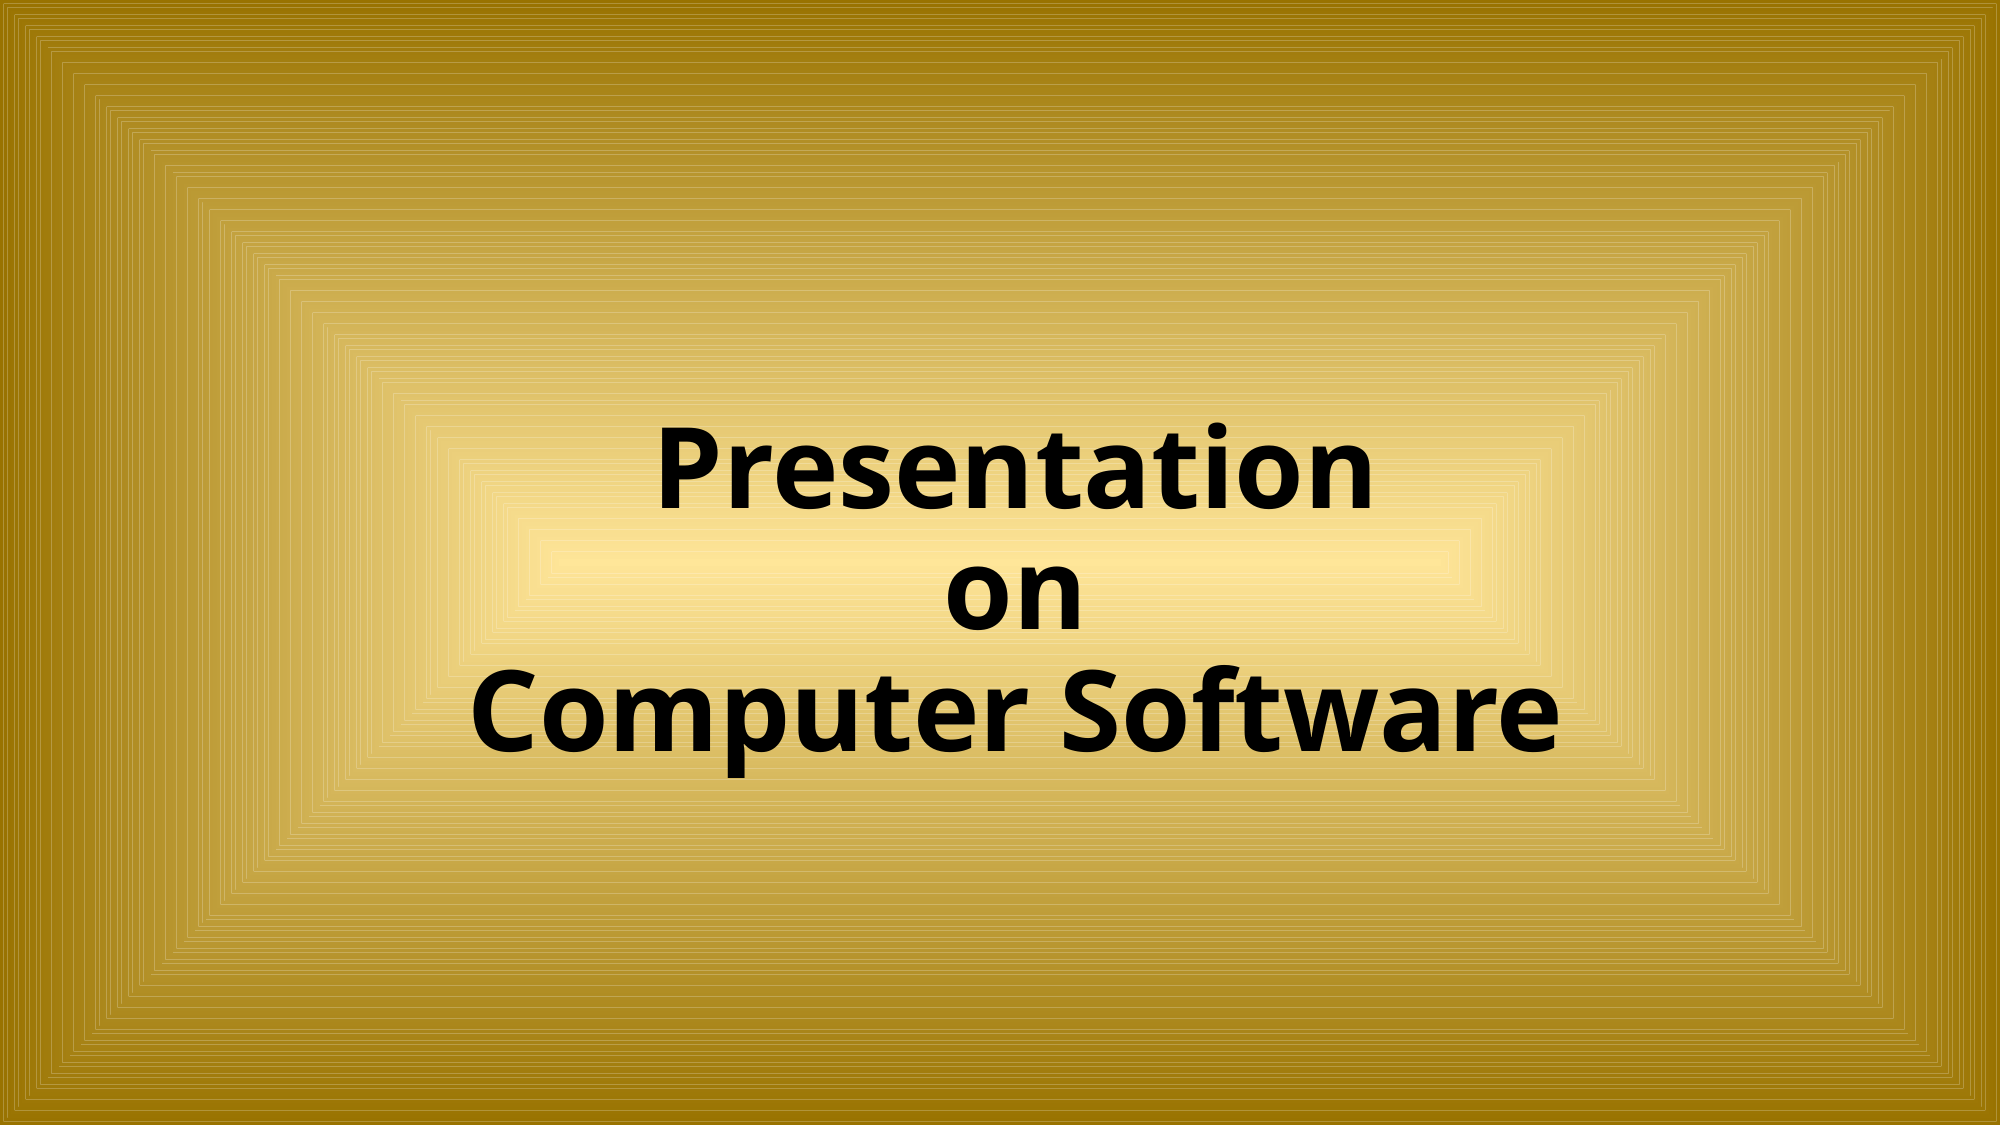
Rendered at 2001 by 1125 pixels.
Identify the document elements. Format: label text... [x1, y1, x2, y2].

title Presentation on Computer Software [265, 304, 1766, 783]
